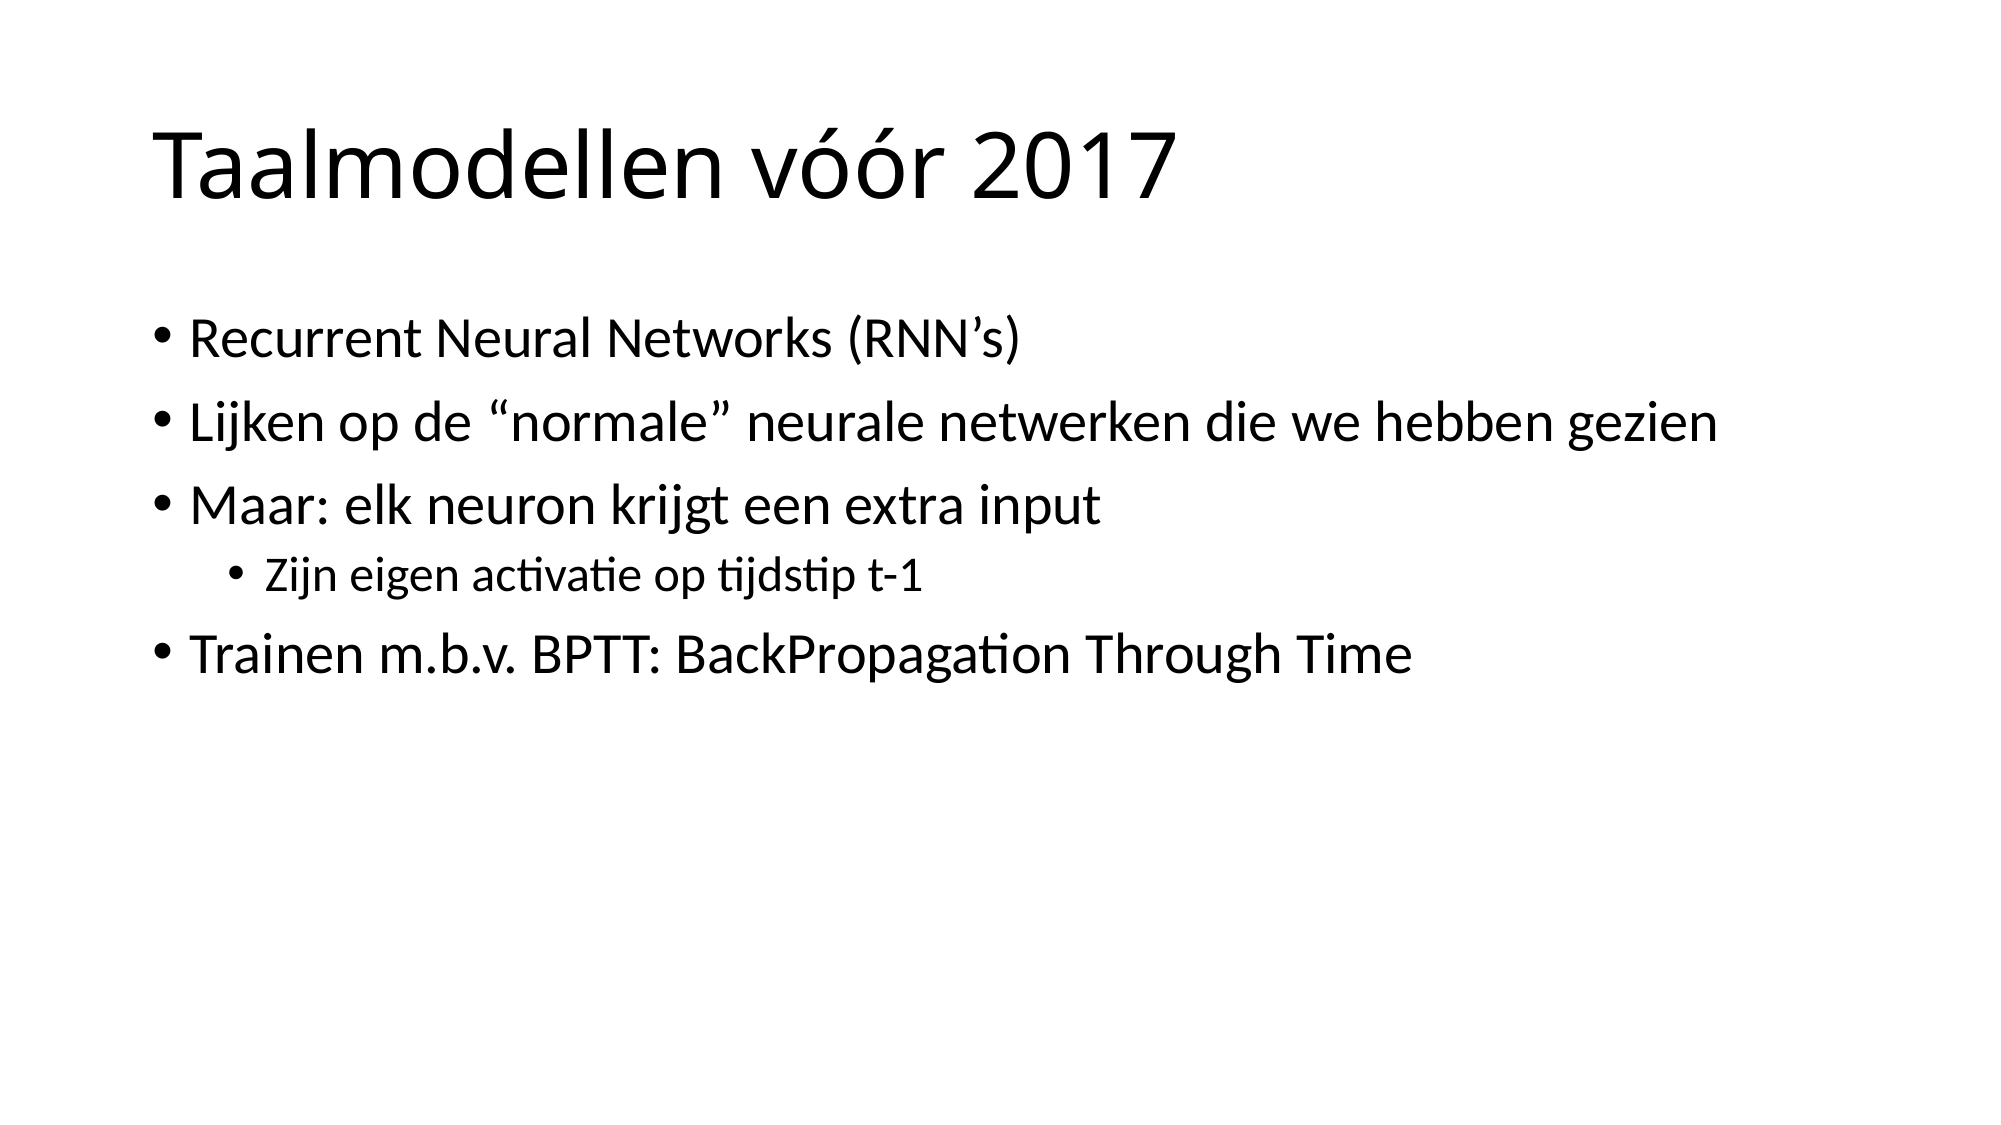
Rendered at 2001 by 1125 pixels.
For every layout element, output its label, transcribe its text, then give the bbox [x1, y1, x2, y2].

list Recurrent Neural Networks (RNN’s) Lijken op de “normale” neurale netwerken die we hebben gezien Maar: elk neuron krijgt een extra input Zijn eigen activatie op tijdstip t-1 Trainen m.b.v. BPTT: BackPropagation Through Time [137, 299, 1863, 1014]
title Taalmodellen vóór 2017 [137, 59, 1863, 278]
